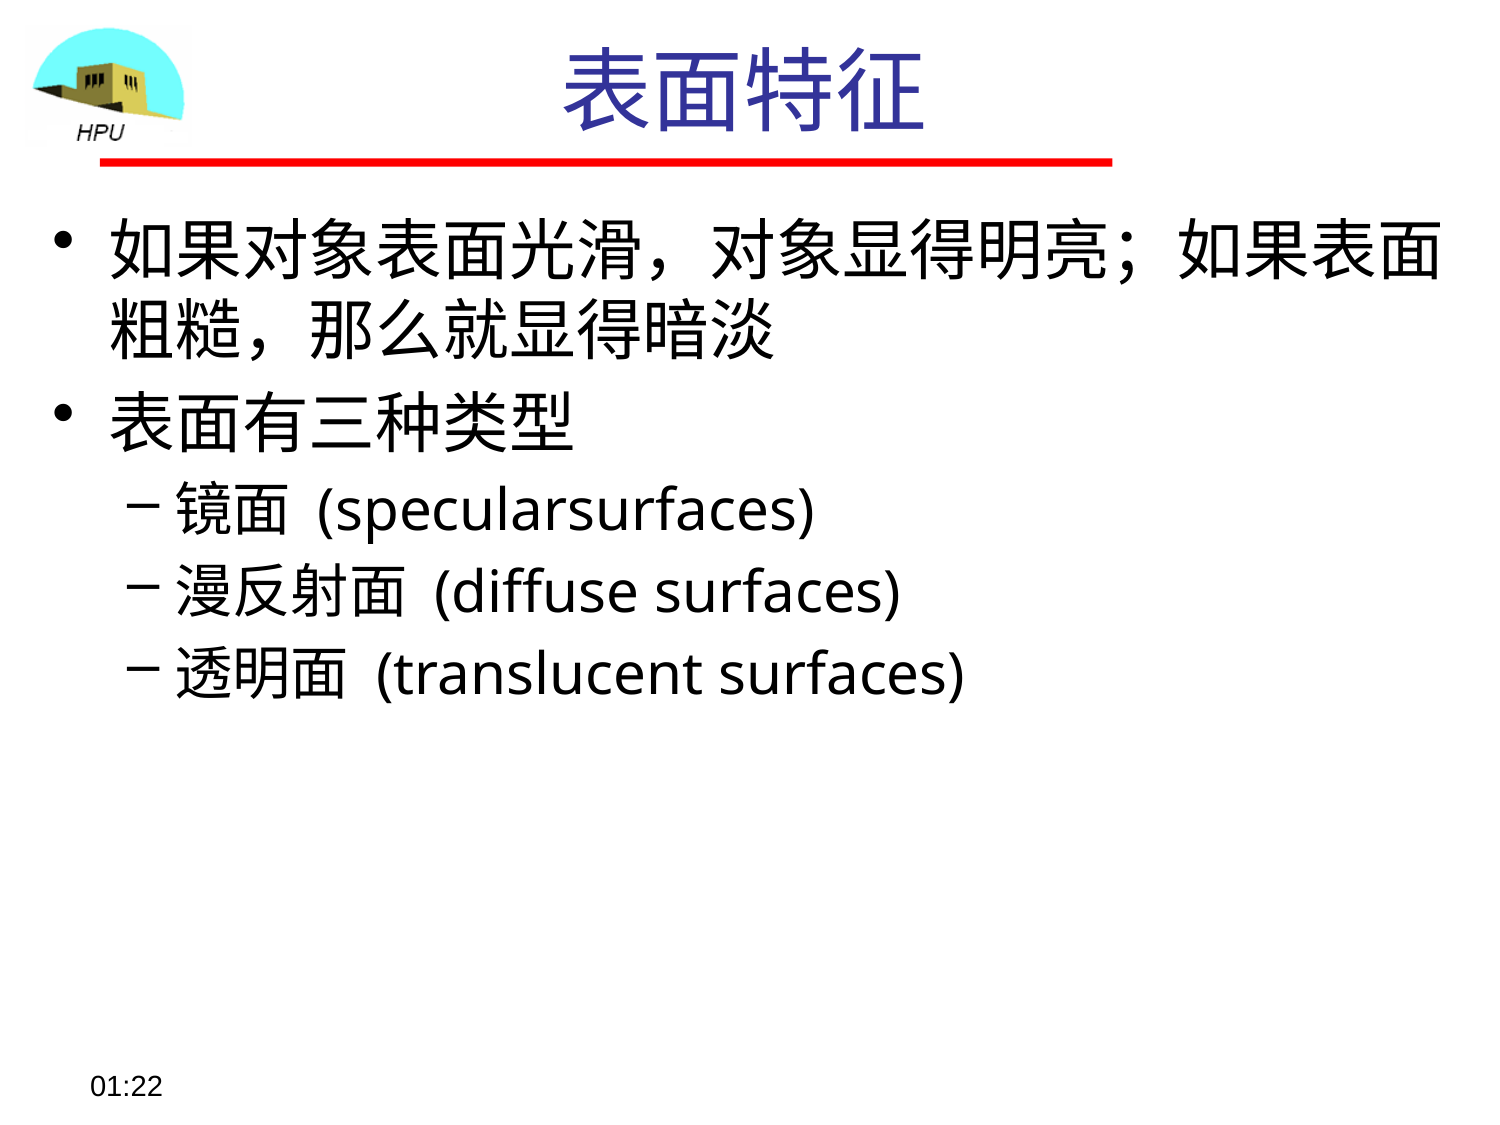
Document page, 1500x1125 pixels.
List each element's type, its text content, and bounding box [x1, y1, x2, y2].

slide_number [74, 1059, 426, 1113]
title 表面特征 [24, 12, 1463, 163]
list 如果对象表面光滑，对象显得明亮；如果表面粗糙，那么就显得暗淡 表面有三种类型 镜面 (specularsurfaces) 漫反射面 (diffuse surfaces) 透明面 (translucent surfaces) [37, 200, 1475, 1050]
